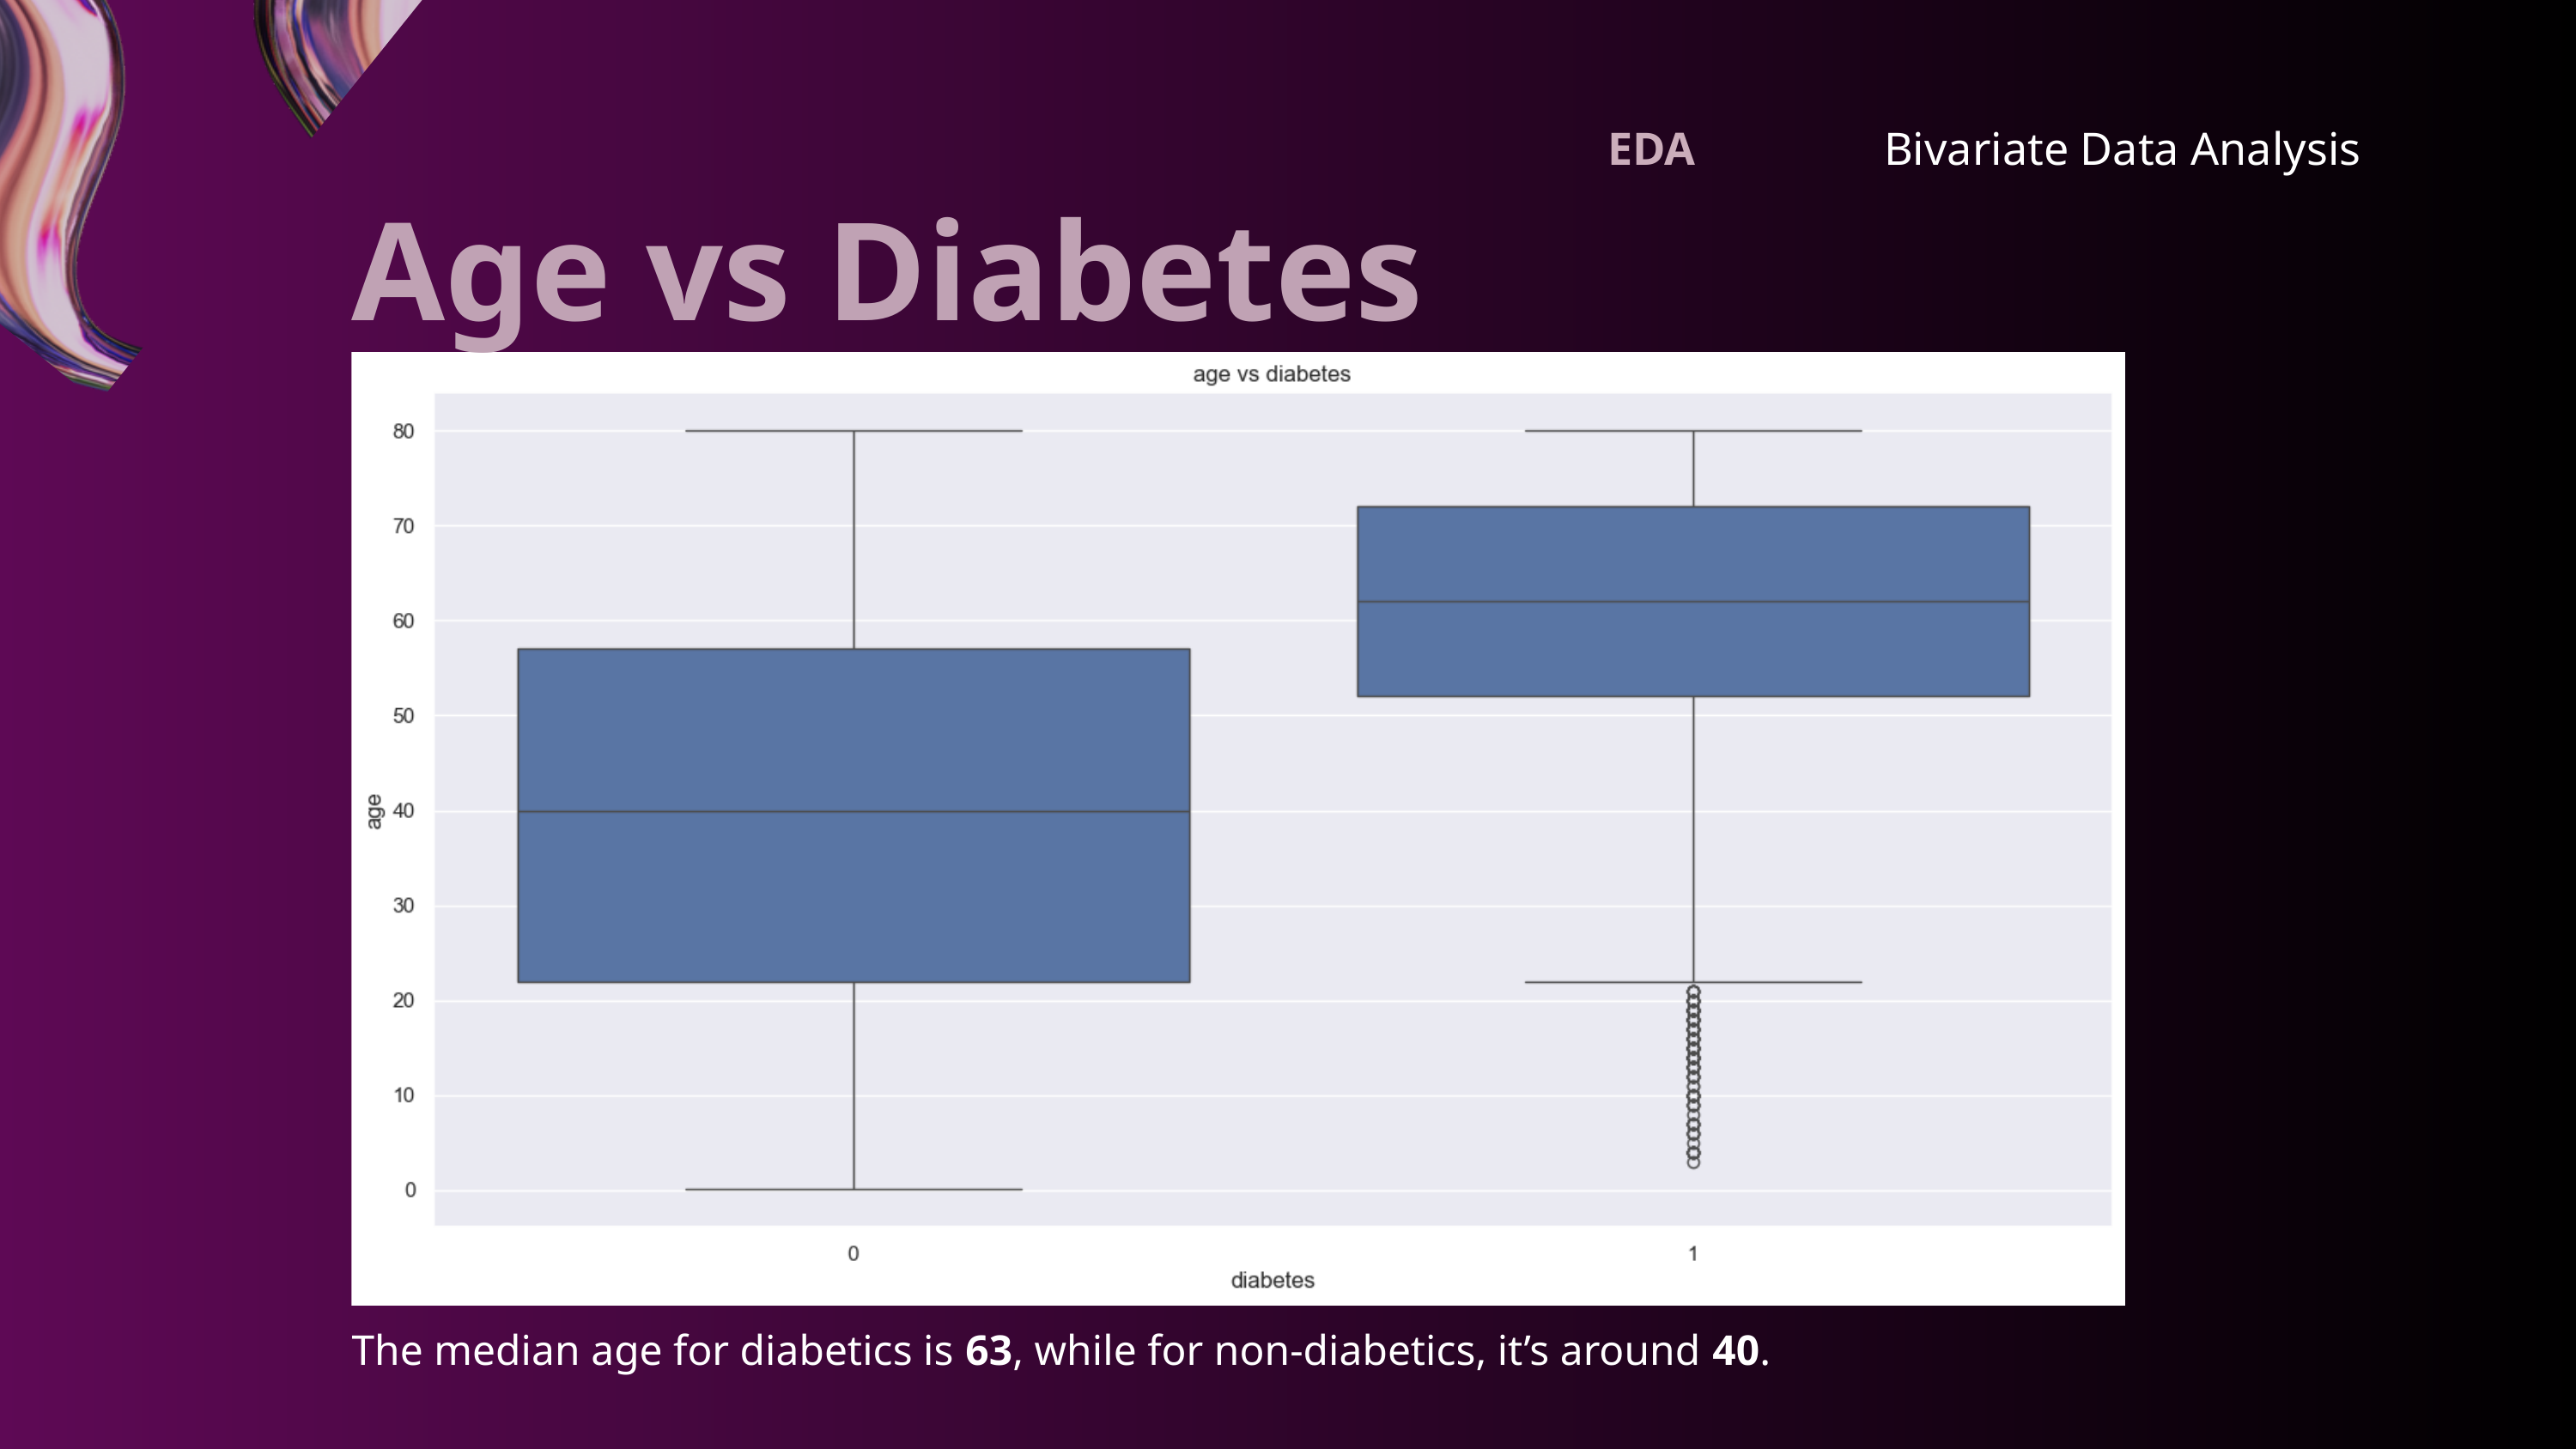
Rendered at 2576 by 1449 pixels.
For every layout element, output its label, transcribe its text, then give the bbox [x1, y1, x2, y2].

text_box [351, 352, 2125, 1306]
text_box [1406, 118, 2432, 172]
text_box The median age for diabetics is 63, while for non-diabetics, it’s around 40. [351, 1315, 2309, 1373]
text_box Age vs Diabetes [351, 205, 1495, 349]
text_box [0, 0, 422, 403]
